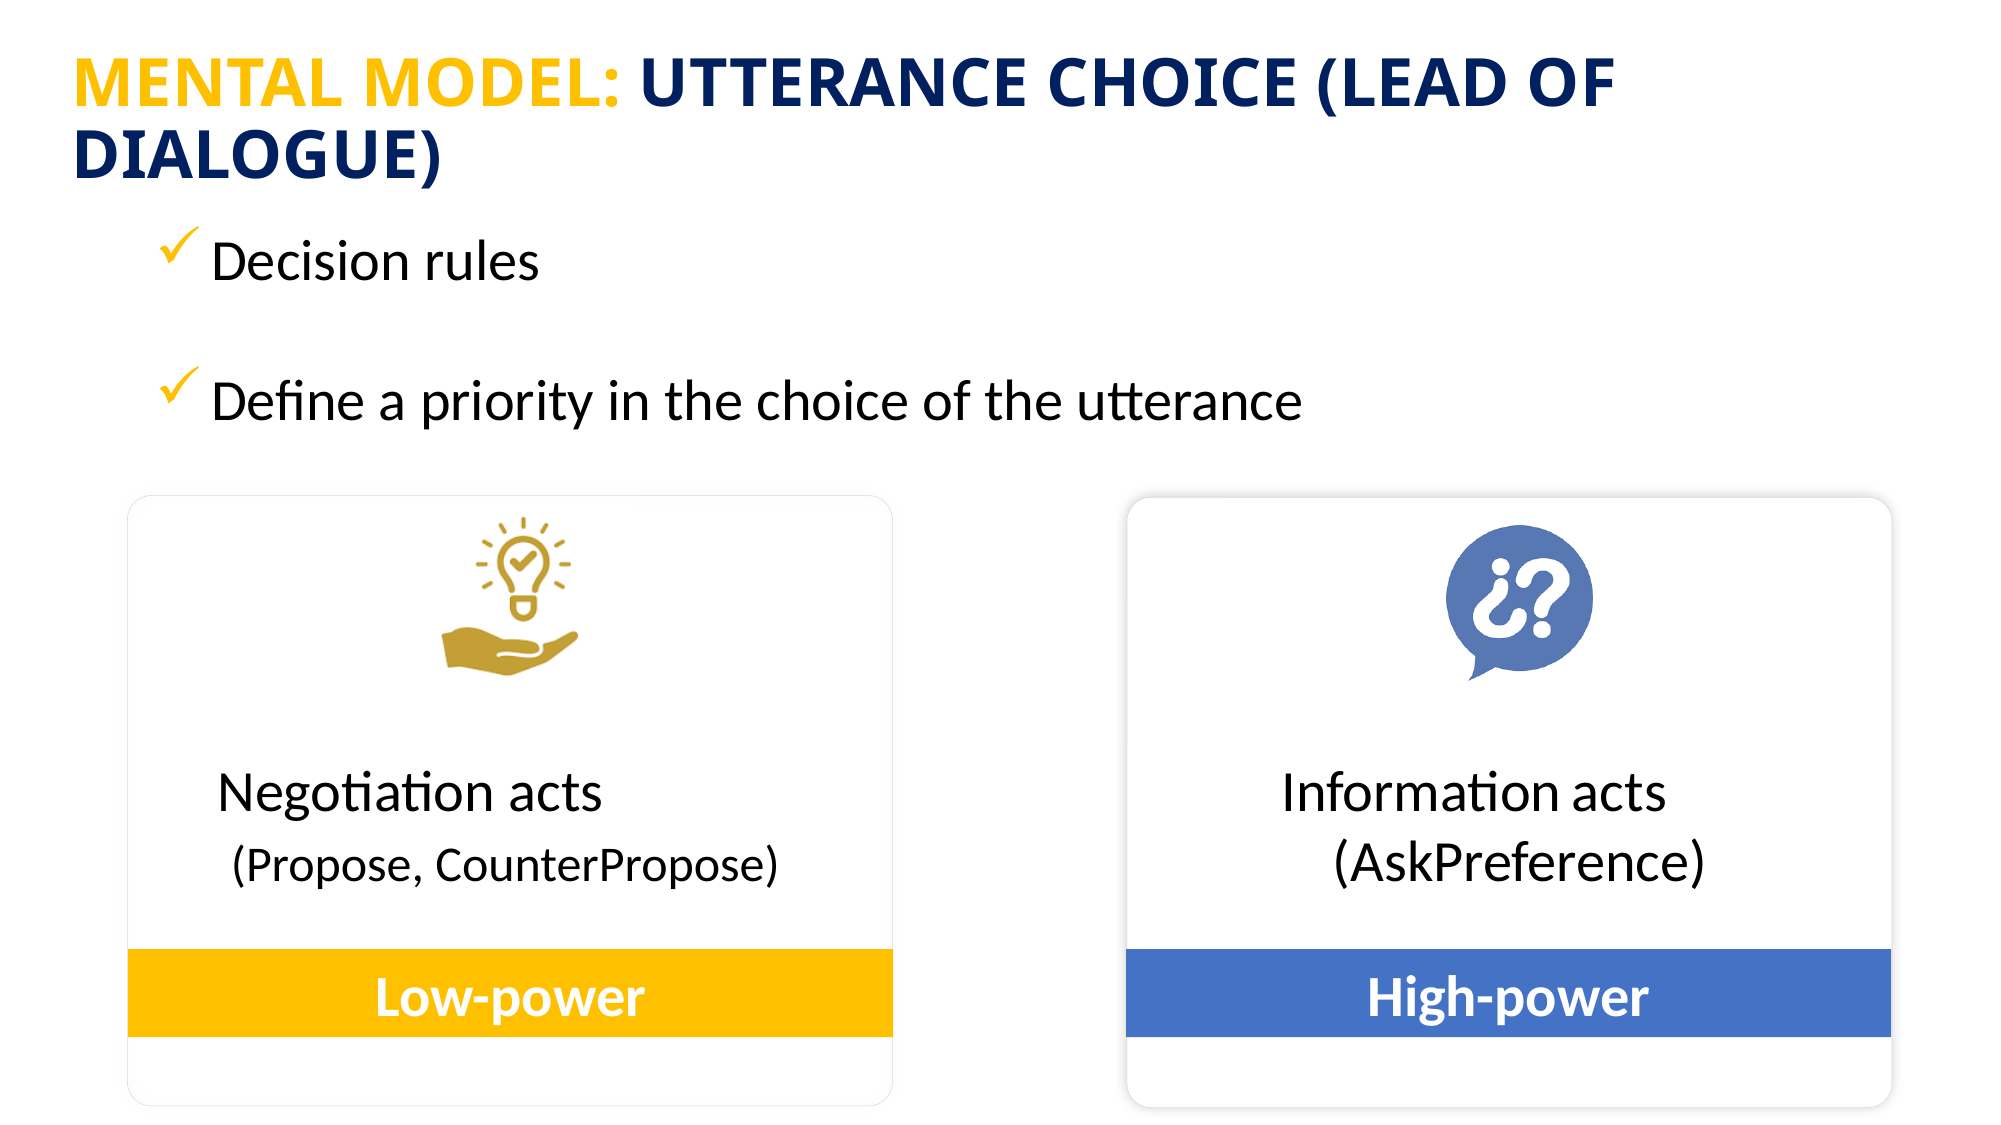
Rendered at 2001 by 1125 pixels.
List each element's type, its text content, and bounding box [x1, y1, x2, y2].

title Mental model: utterance choice (lead of dialogue) [56, 33, 2000, 209]
text_box Decision rules Define a priority in the choice of the utterance [139, 209, 1548, 469]
text_box Negotiation acts (Propose, CounterPropose) [195, 747, 854, 949]
text_box Low-power [128, 949, 894, 1038]
text_box Information acts (AskPreference) [1259, 747, 1926, 899]
text_box [1126, 497, 1893, 1108]
picture [381, 468, 639, 718]
picture [1446, 525, 1593, 681]
text_box [127, 495, 893, 1106]
text_box High-power [1126, 949, 1892, 1038]
